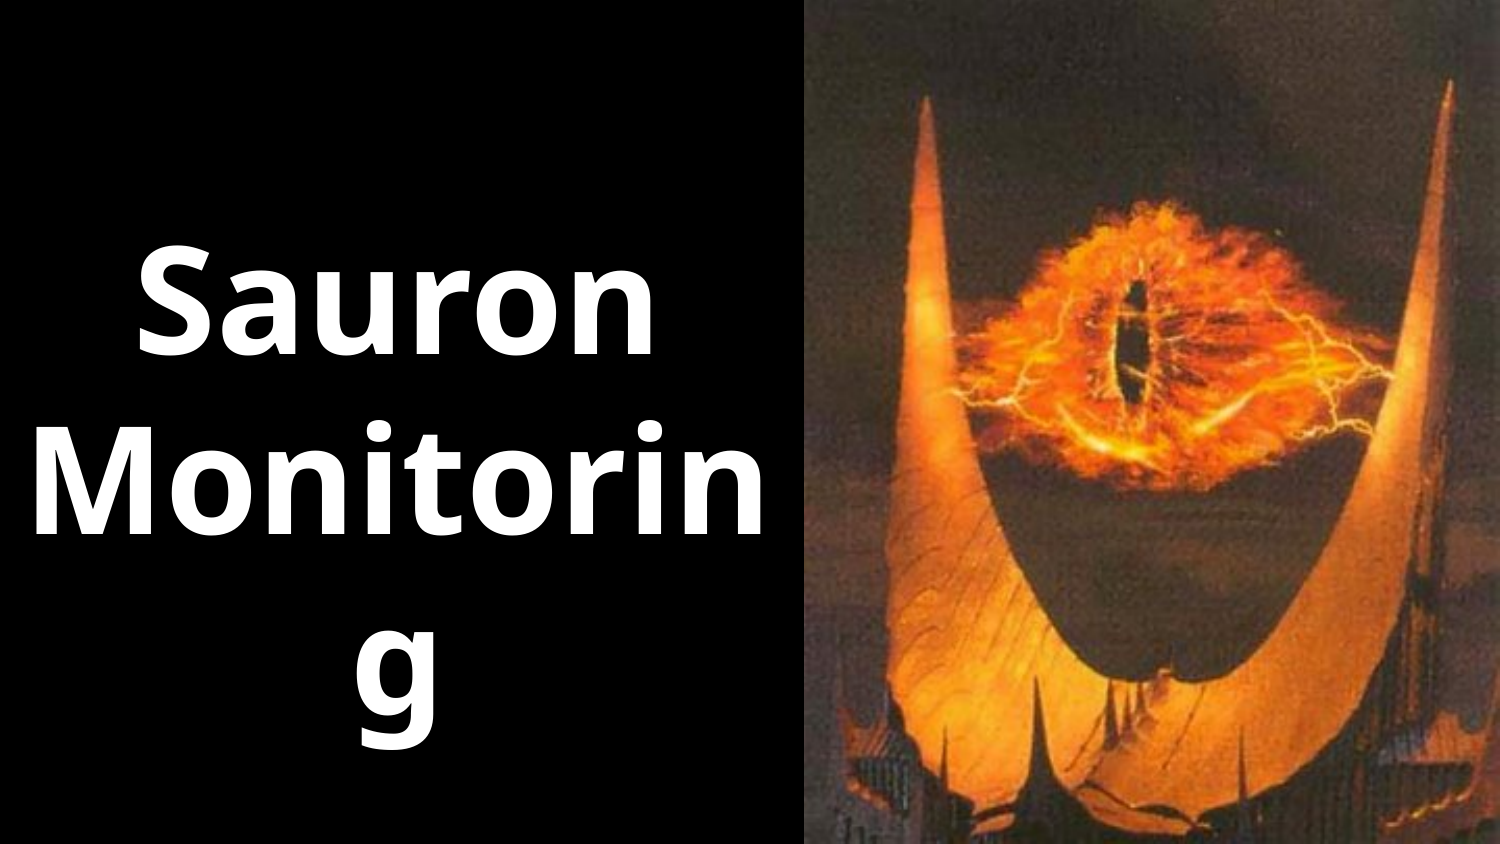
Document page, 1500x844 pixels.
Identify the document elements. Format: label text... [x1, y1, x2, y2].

picture [803, 0, 1500, 844]
text_box Sauron Monitoring [0, 197, 797, 753]
